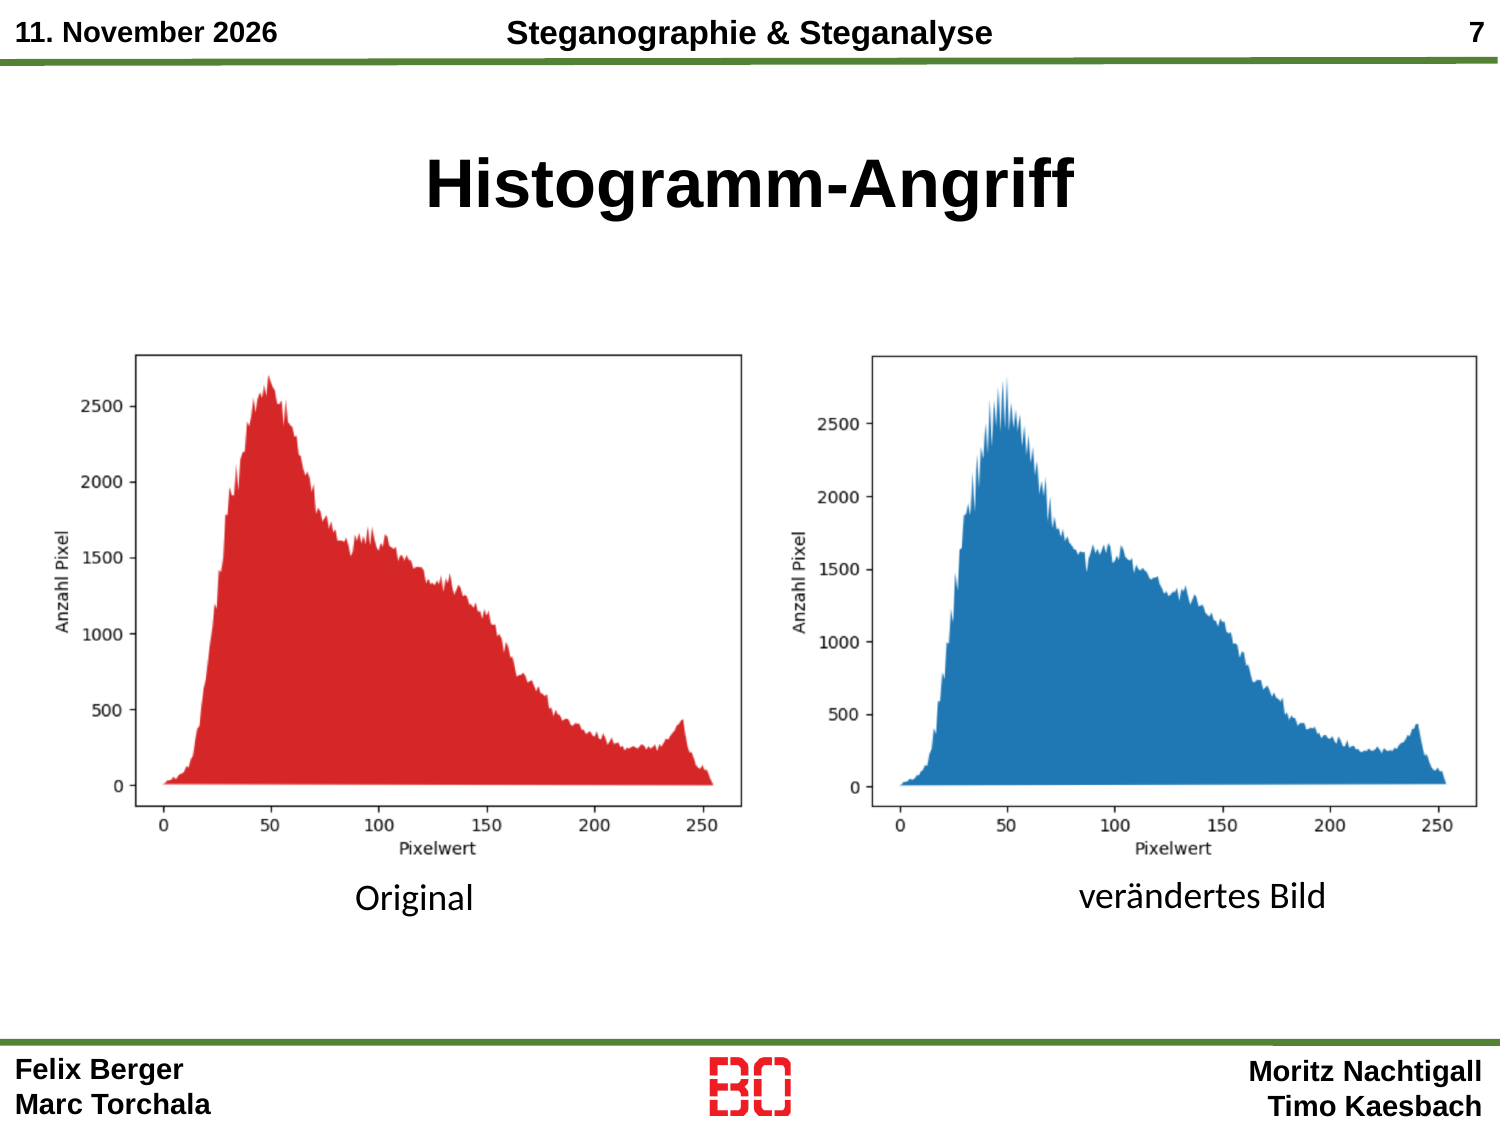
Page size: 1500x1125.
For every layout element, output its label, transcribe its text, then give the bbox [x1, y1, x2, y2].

picture [47, 342, 1489, 864]
title Histogramm-Angriff [103, 76, 1397, 295]
text_box verändertes Bild [1063, 864, 1342, 924]
text_box Original [340, 865, 489, 926]
